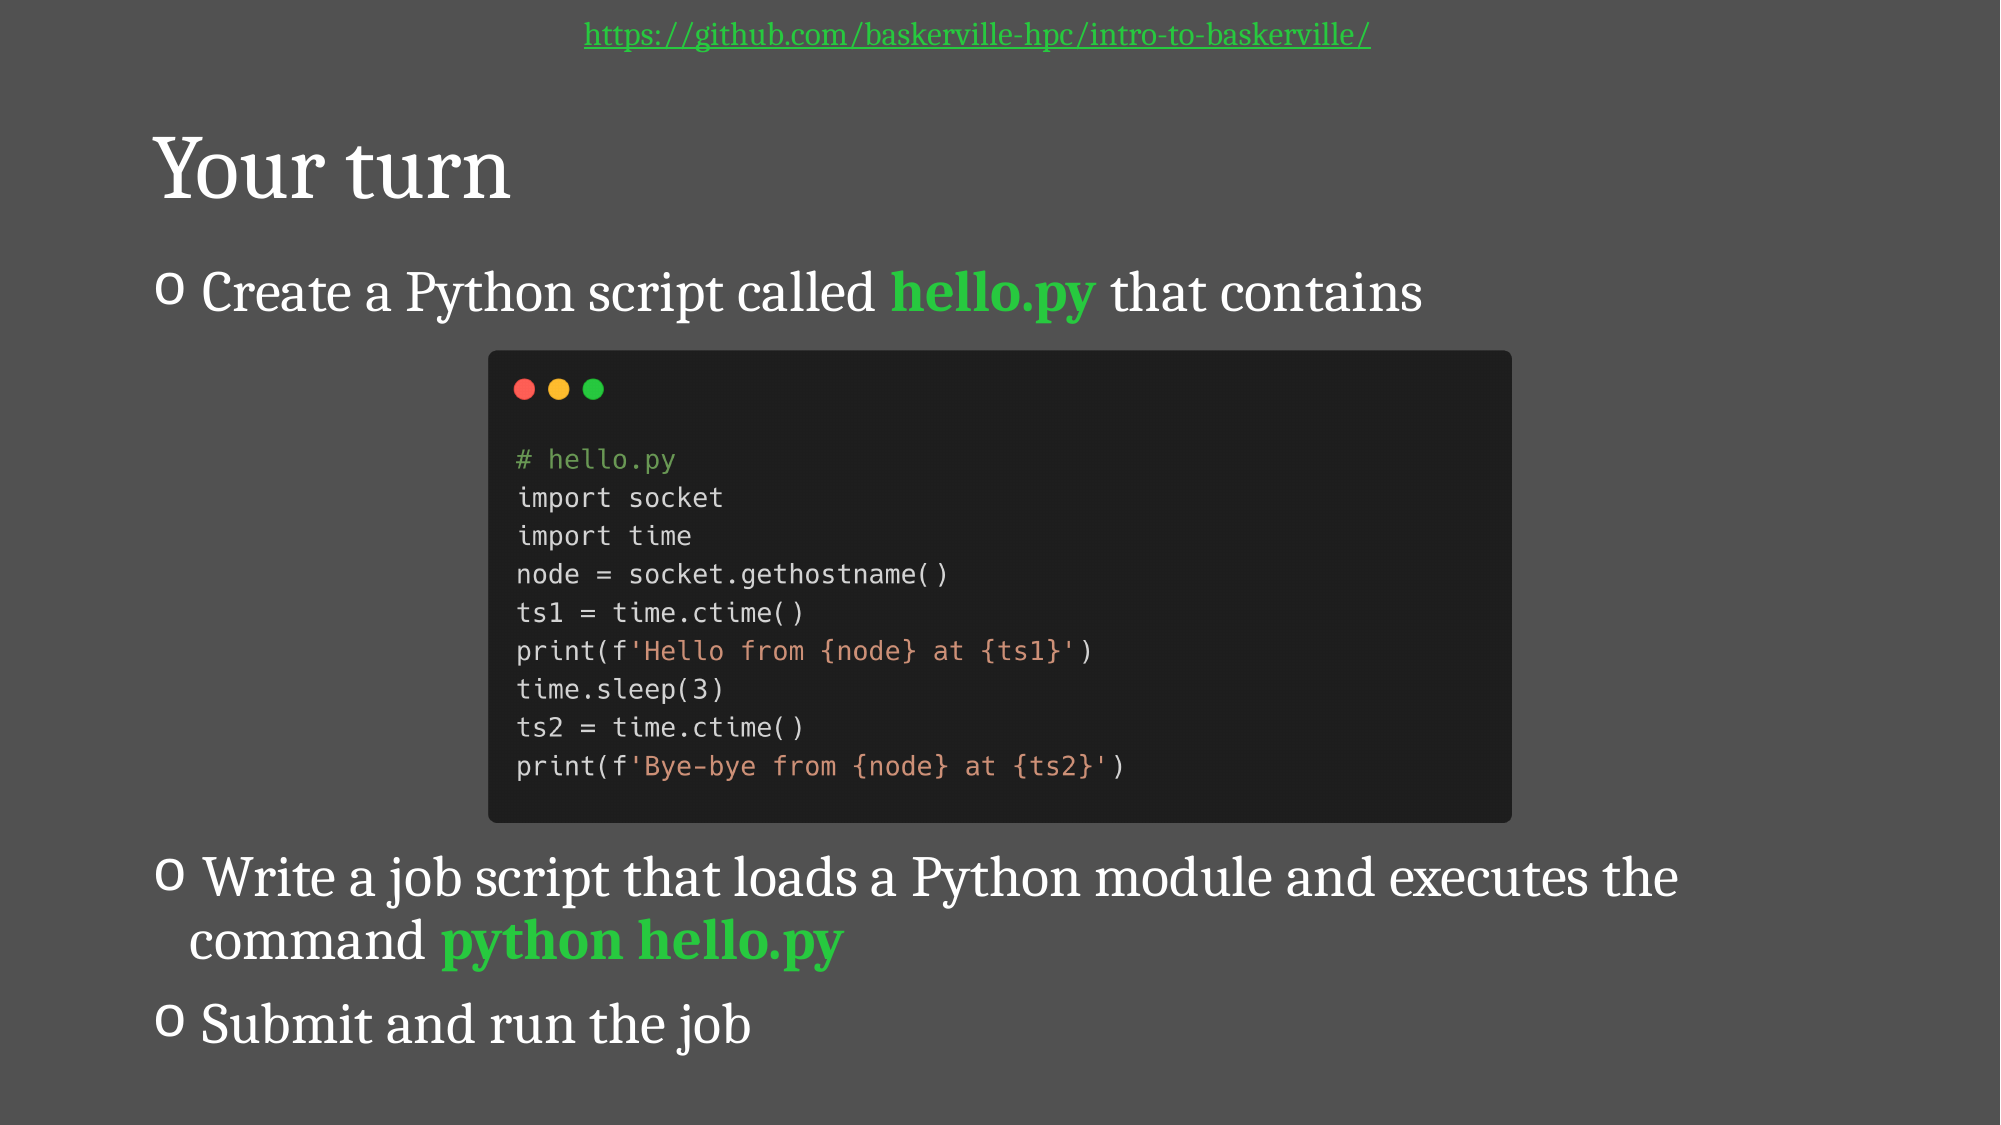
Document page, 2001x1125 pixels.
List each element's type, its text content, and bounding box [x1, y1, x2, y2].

list Create a Python script called hello.py that contains Write a job script that loads a Python module and executes the command python hello.py Submit and run the job [137, 253, 1863, 1083]
title Your turn [137, 59, 1863, 253]
text_box https://github.com/baskerville-hpc/intro-to-baskerville/ [568, 4, 1432, 59]
picture [416, 285, 1584, 888]
